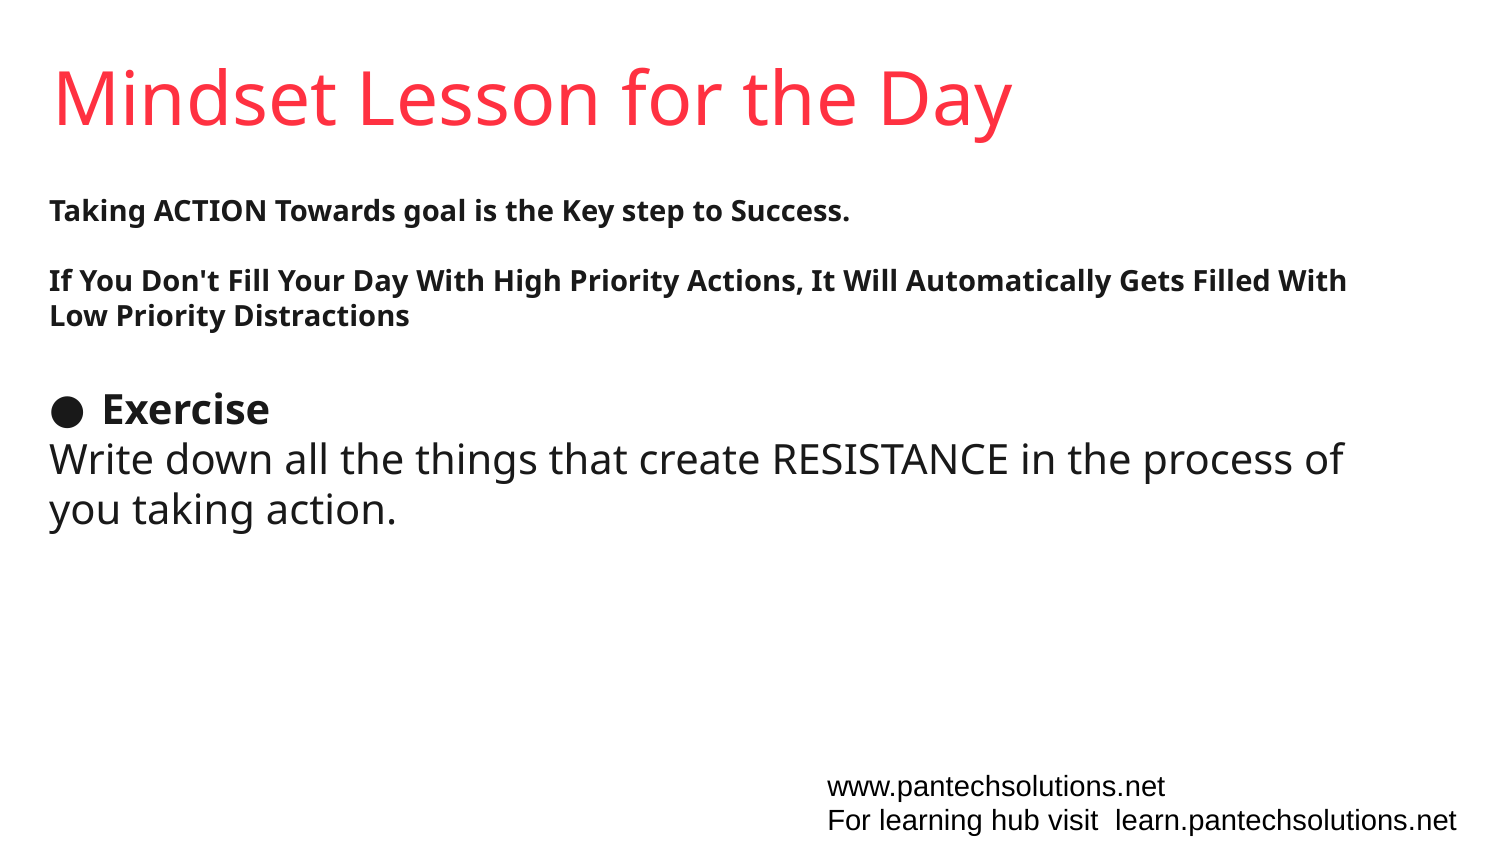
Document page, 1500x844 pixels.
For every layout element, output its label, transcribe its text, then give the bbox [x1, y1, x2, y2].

list Taking ACTION Towards goal is the Key step to Success. If You Don't Fill Your Day With High Priority Actions, It Will Automatically Gets Filled With Low Priority Distractions Exercise Write down all the things that create RESISTANCE in the process of you taking action. [11, 177, 1409, 739]
title Mindset Lesson for the Day [37, 35, 1436, 130]
slide_number www.pantechsolutions.net For learning hub visit learn.pantechsolutions.net [812, 759, 1500, 797]
